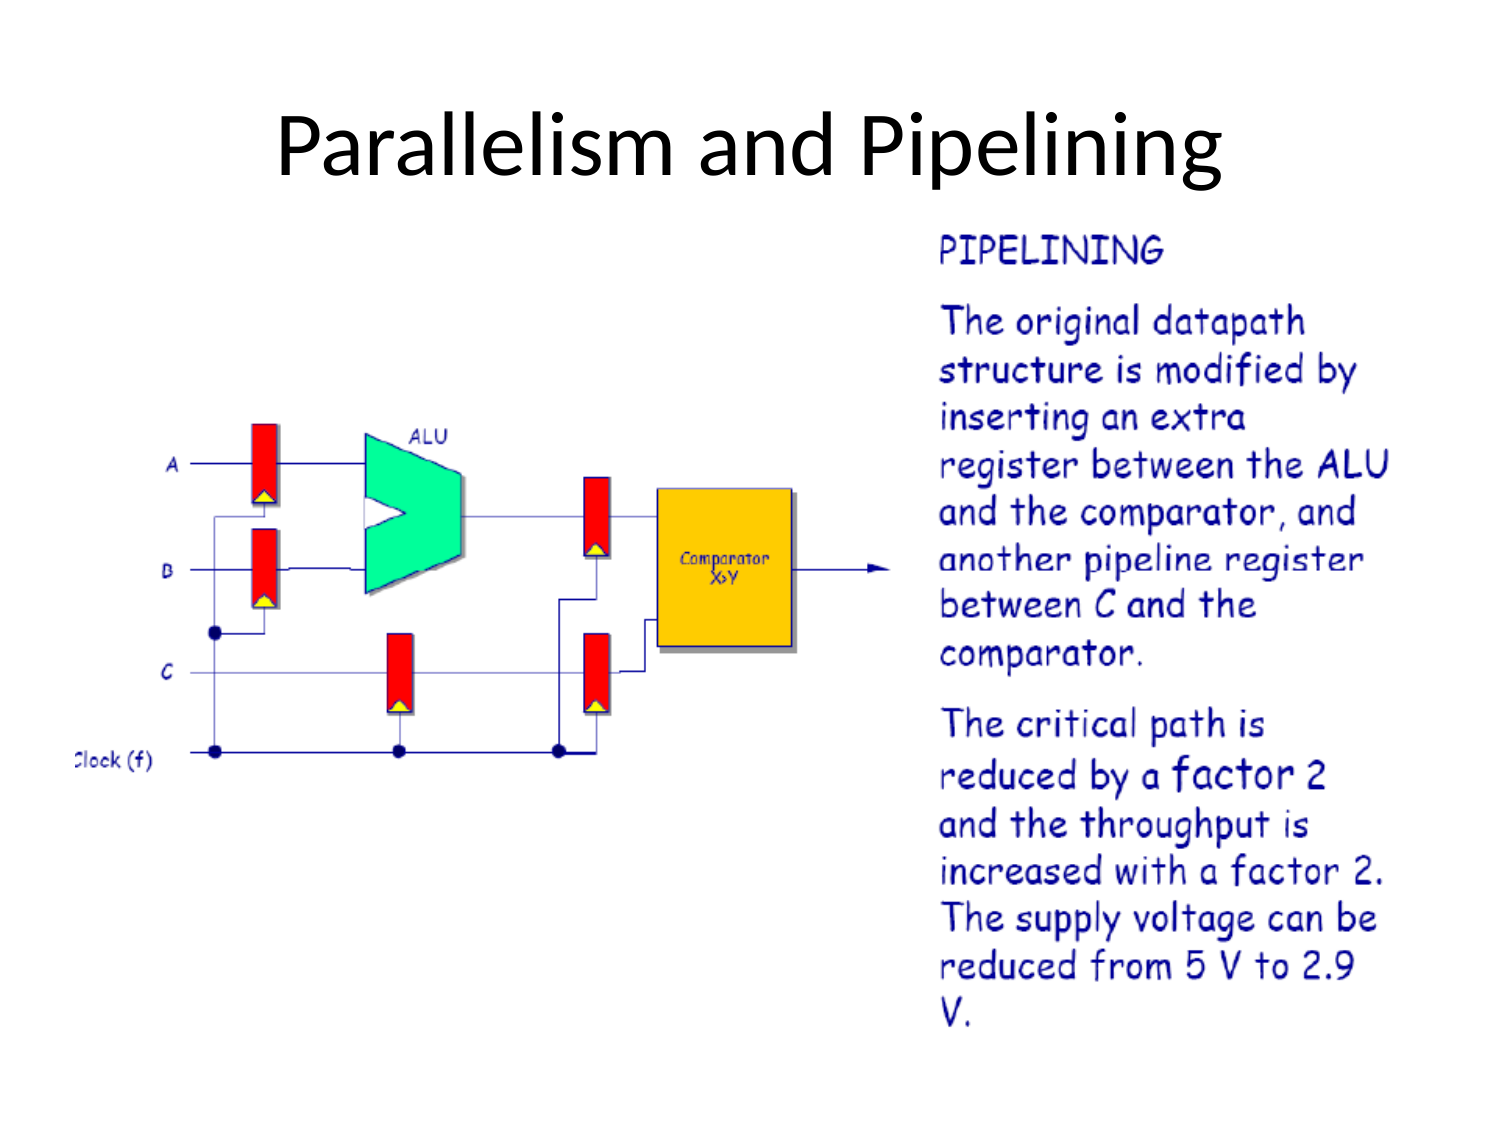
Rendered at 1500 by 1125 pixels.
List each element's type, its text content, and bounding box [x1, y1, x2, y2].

title Parallelism and Pipelining [75, 45, 1425, 233]
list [74, 224, 1398, 1038]
